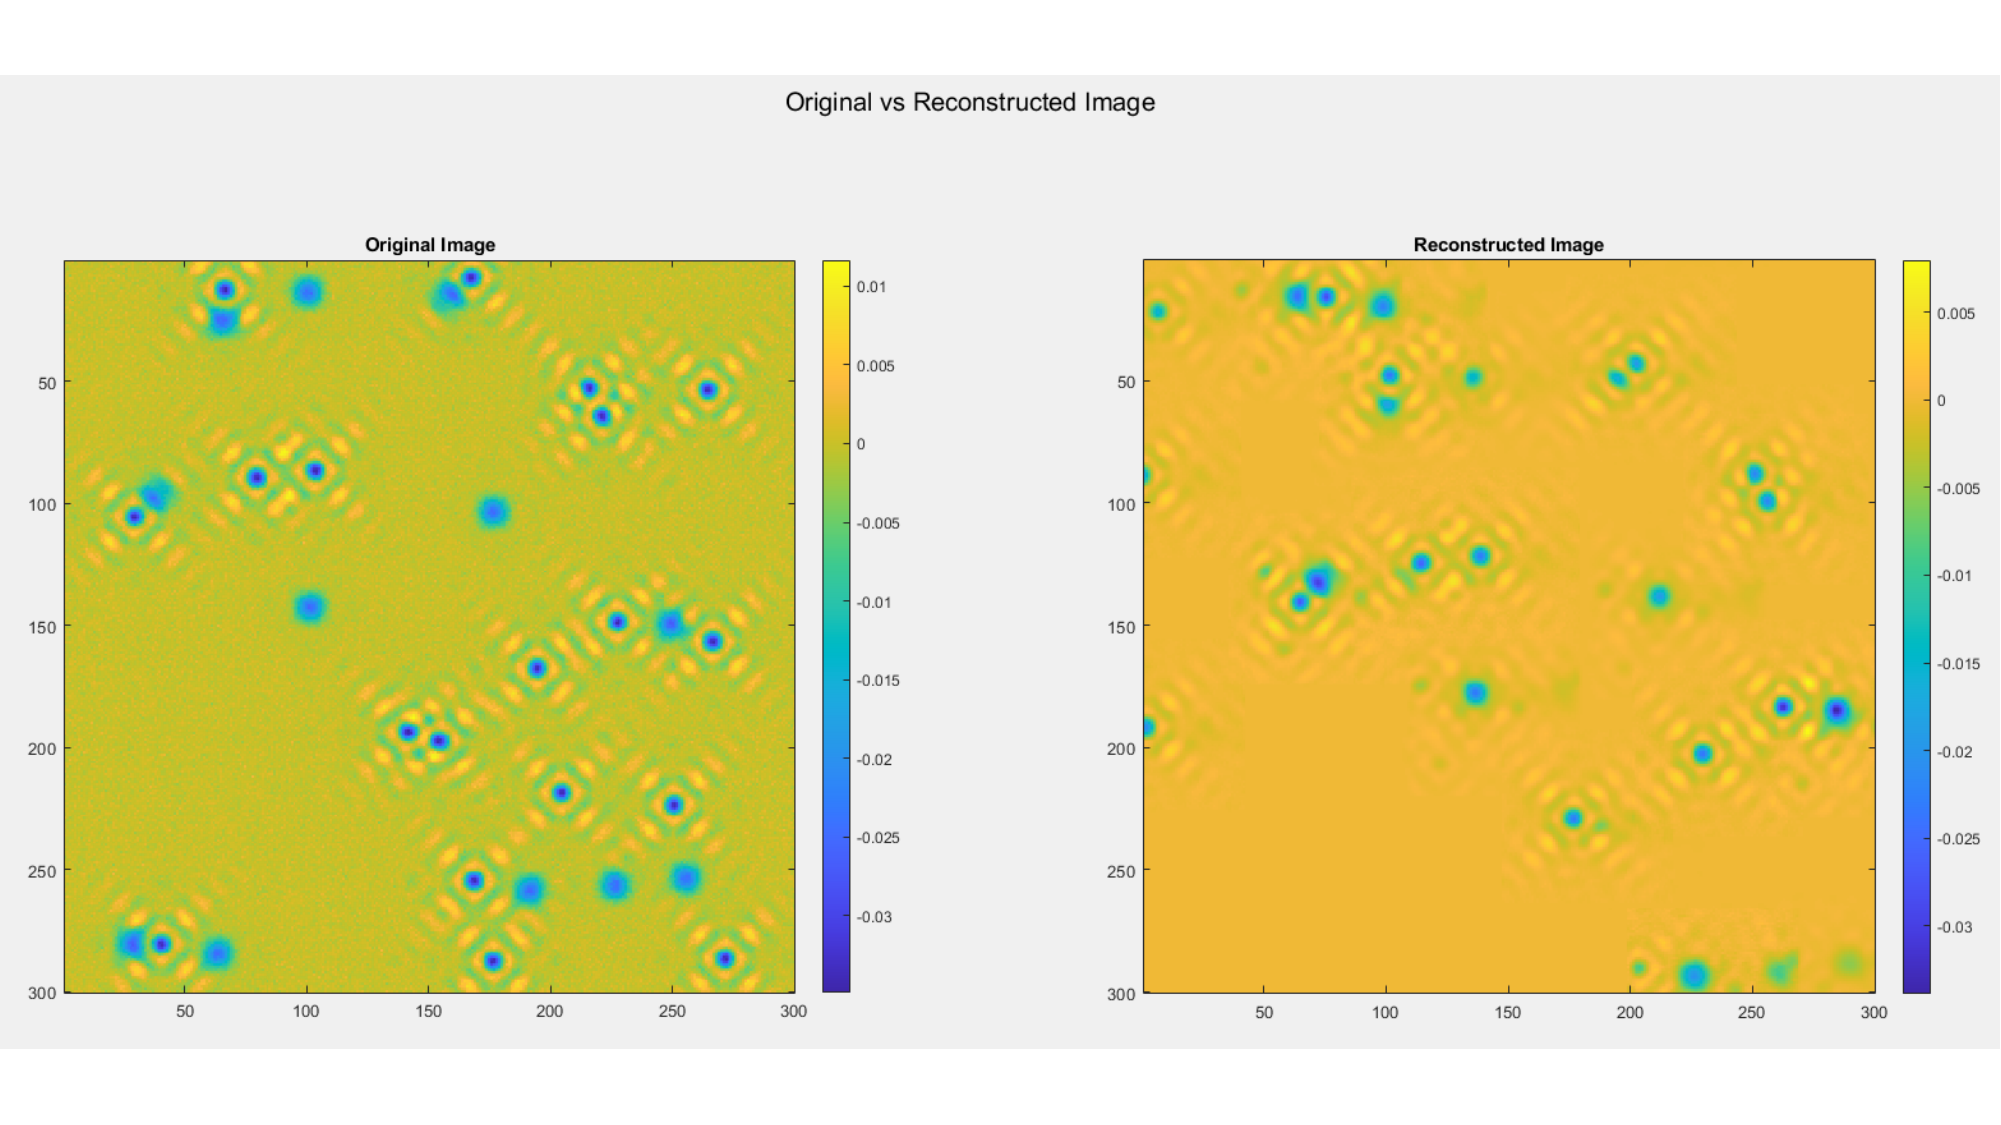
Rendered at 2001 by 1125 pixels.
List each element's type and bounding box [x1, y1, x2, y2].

picture [0, 75, 2000, 1050]
